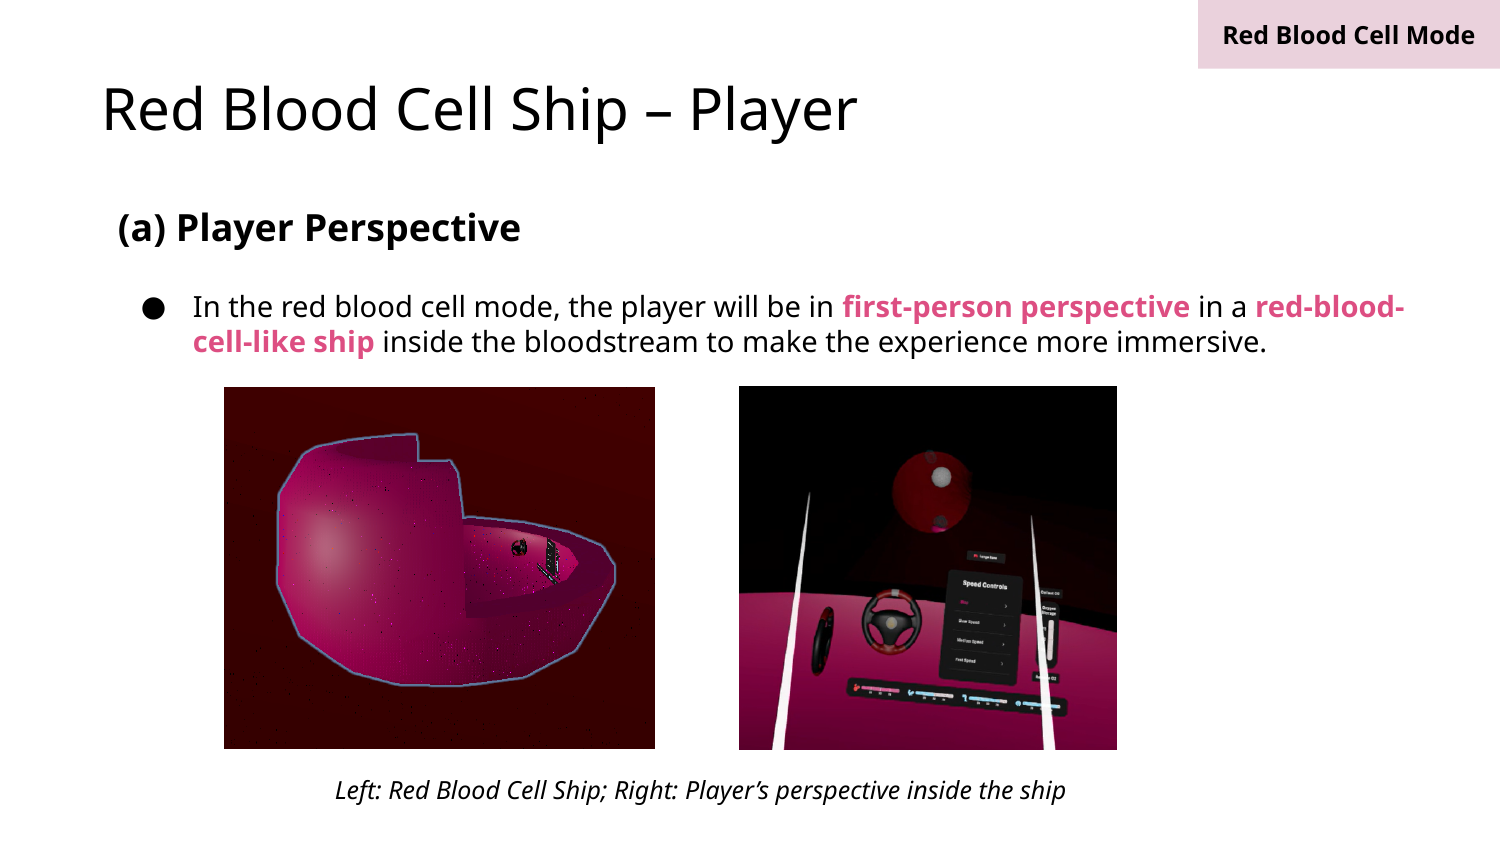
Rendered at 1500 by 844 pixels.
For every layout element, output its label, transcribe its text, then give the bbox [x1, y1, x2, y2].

text_box Left: Red Blood Cell Ship; Right: Player’s perspective inside the ship [224, 759, 1179, 820]
list In the red blood cell mode, the player will be in first-person perspective in a red-blood-cell-like ship inside the bloodstream to make the experience more immersive. [102, 272, 1448, 379]
list (a) Player Perspective [102, 186, 1023, 268]
picture [738, 386, 1118, 750]
text_box Red Blood Cell Mode [1198, 0, 1500, 69]
picture [224, 387, 656, 749]
title Red Blood Cell Ship – Player [86, 57, 1317, 163]
